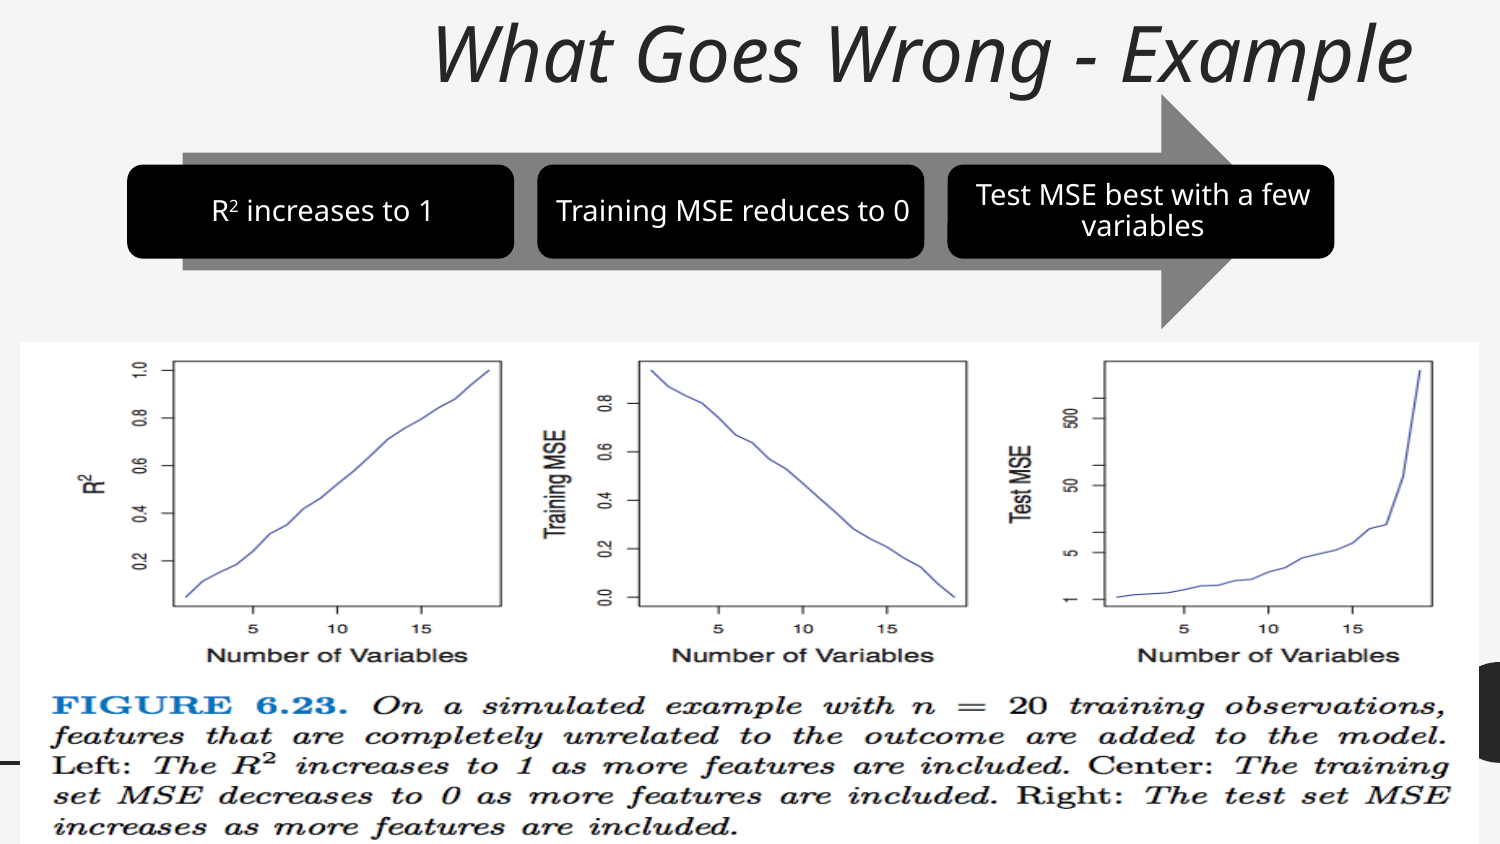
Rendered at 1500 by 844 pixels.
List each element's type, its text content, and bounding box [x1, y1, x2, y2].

title What Goes Wrong - Example [32, 0, 1430, 95]
picture [20, 342, 1479, 844]
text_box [85, 93, 1376, 330]
